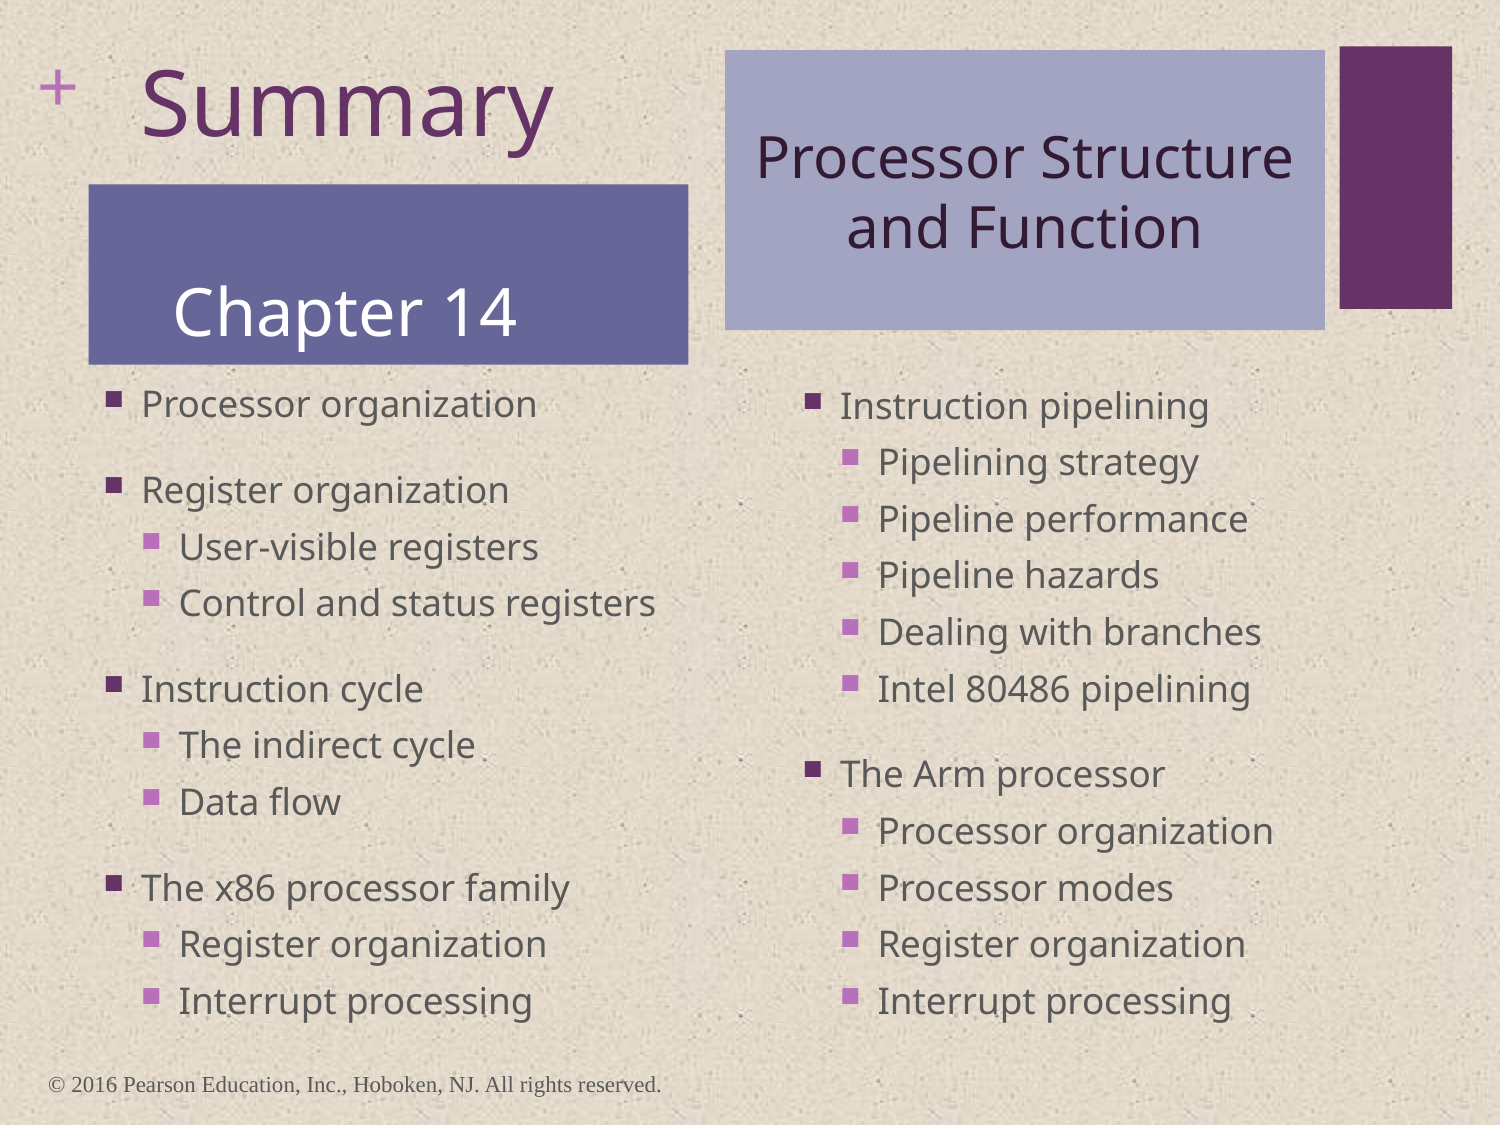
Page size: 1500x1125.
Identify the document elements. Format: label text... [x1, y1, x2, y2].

list Processor organization Register organization User-visible registers Control and status registers Instruction cycle The indirect cycle Data flow The x86 processor family Register organization Interrupt processing [88, 373, 689, 1053]
list Chapter 14 [88, 184, 689, 365]
footer © 2016 Pearson Education, Inc., Hoboken, NJ. All rights reserved. [33, 1053, 1038, 1114]
list Processor Structure and Function [725, 50, 1325, 331]
title Summary [125, 37, 794, 221]
picture [0, 0, 1500, 1125]
list Instruction pipelining Pipelining strategy Pipeline performance Pipeline hazards Dealing with branches Intel 80486 pipelining The Arm processor Processor organization Processor modes Register organization Interrupt processing [787, 375, 1388, 1050]
